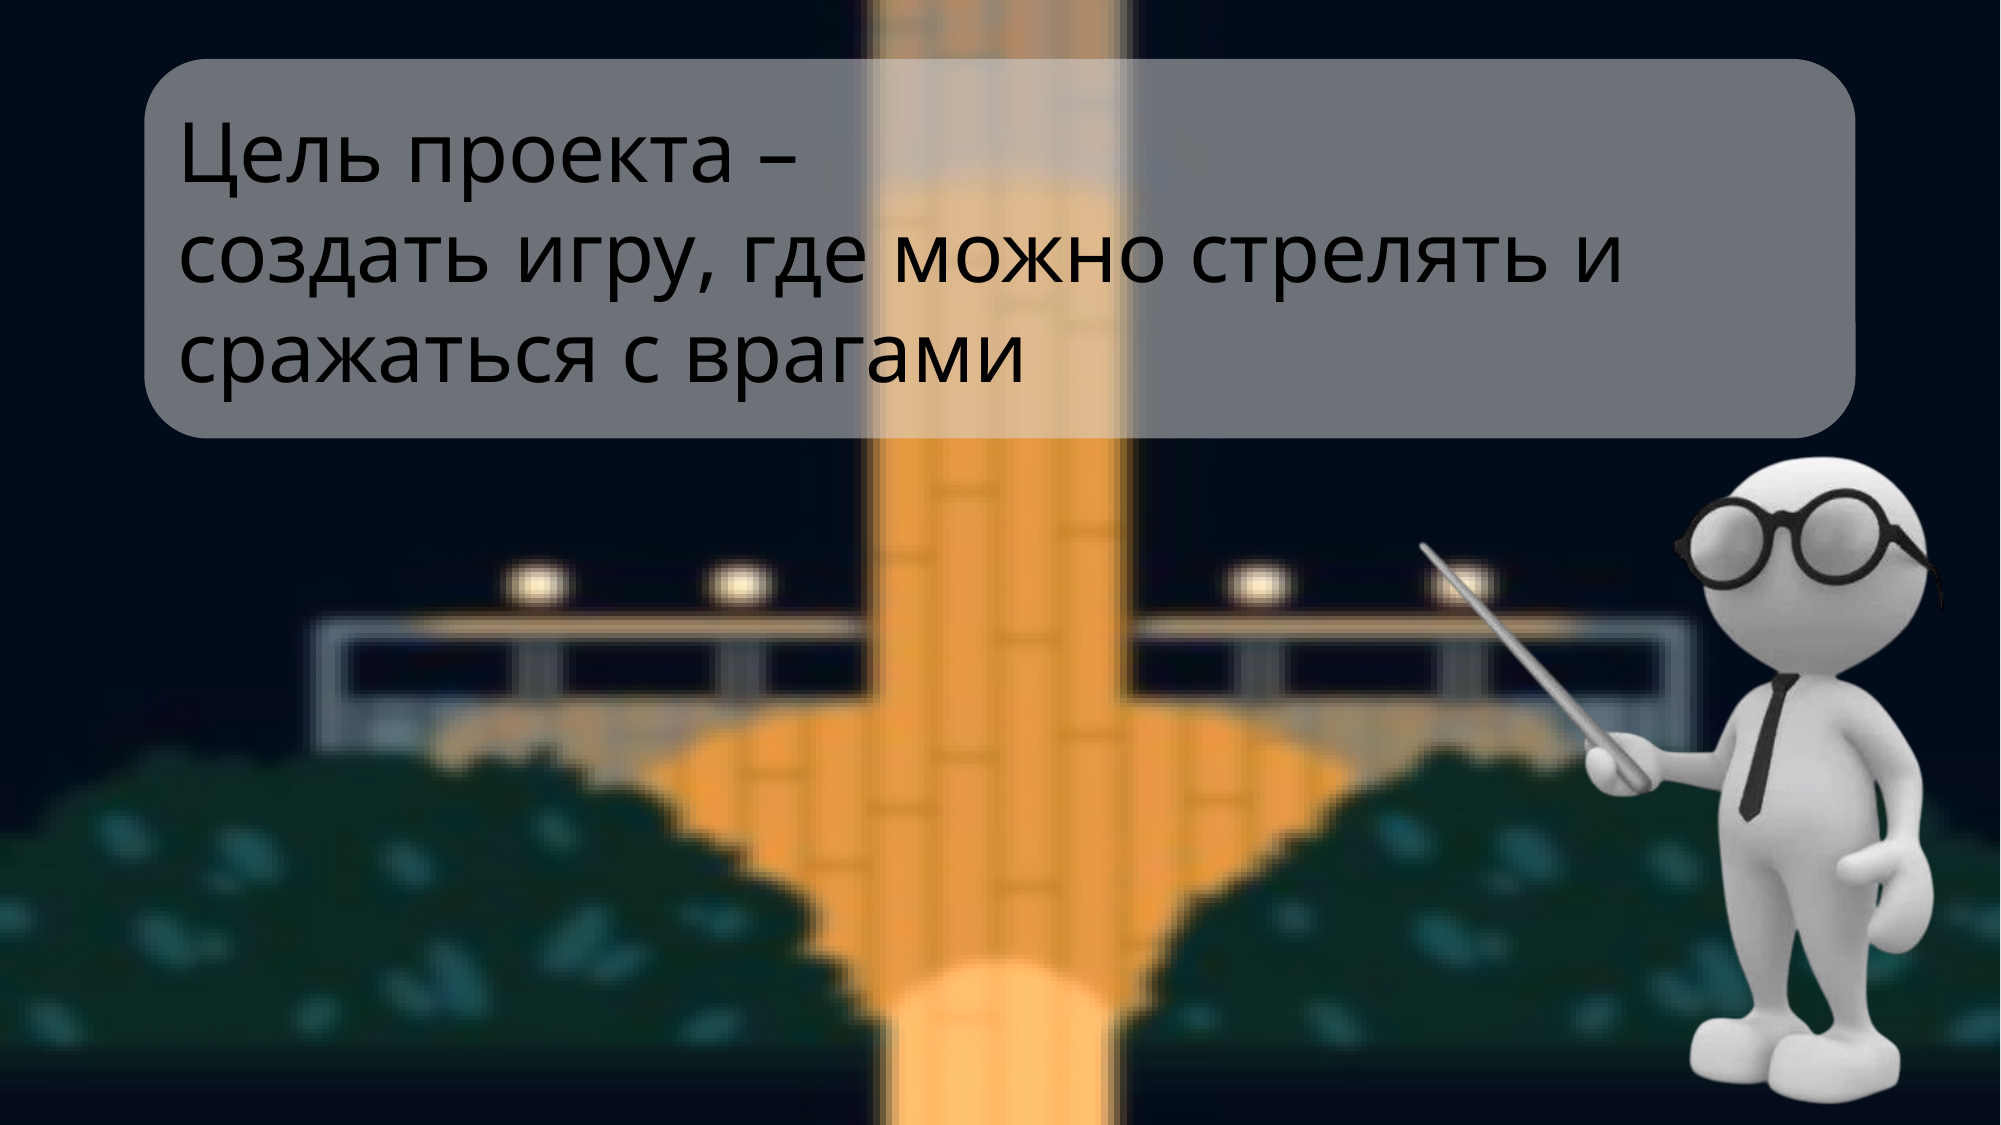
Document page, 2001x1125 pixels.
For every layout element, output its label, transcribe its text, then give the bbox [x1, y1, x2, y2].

text_box Цель проекта – создать игру, где можно стрелять и сражаться с врагами [144, 58, 1856, 439]
picture [0, 0, 2001, 1125]
